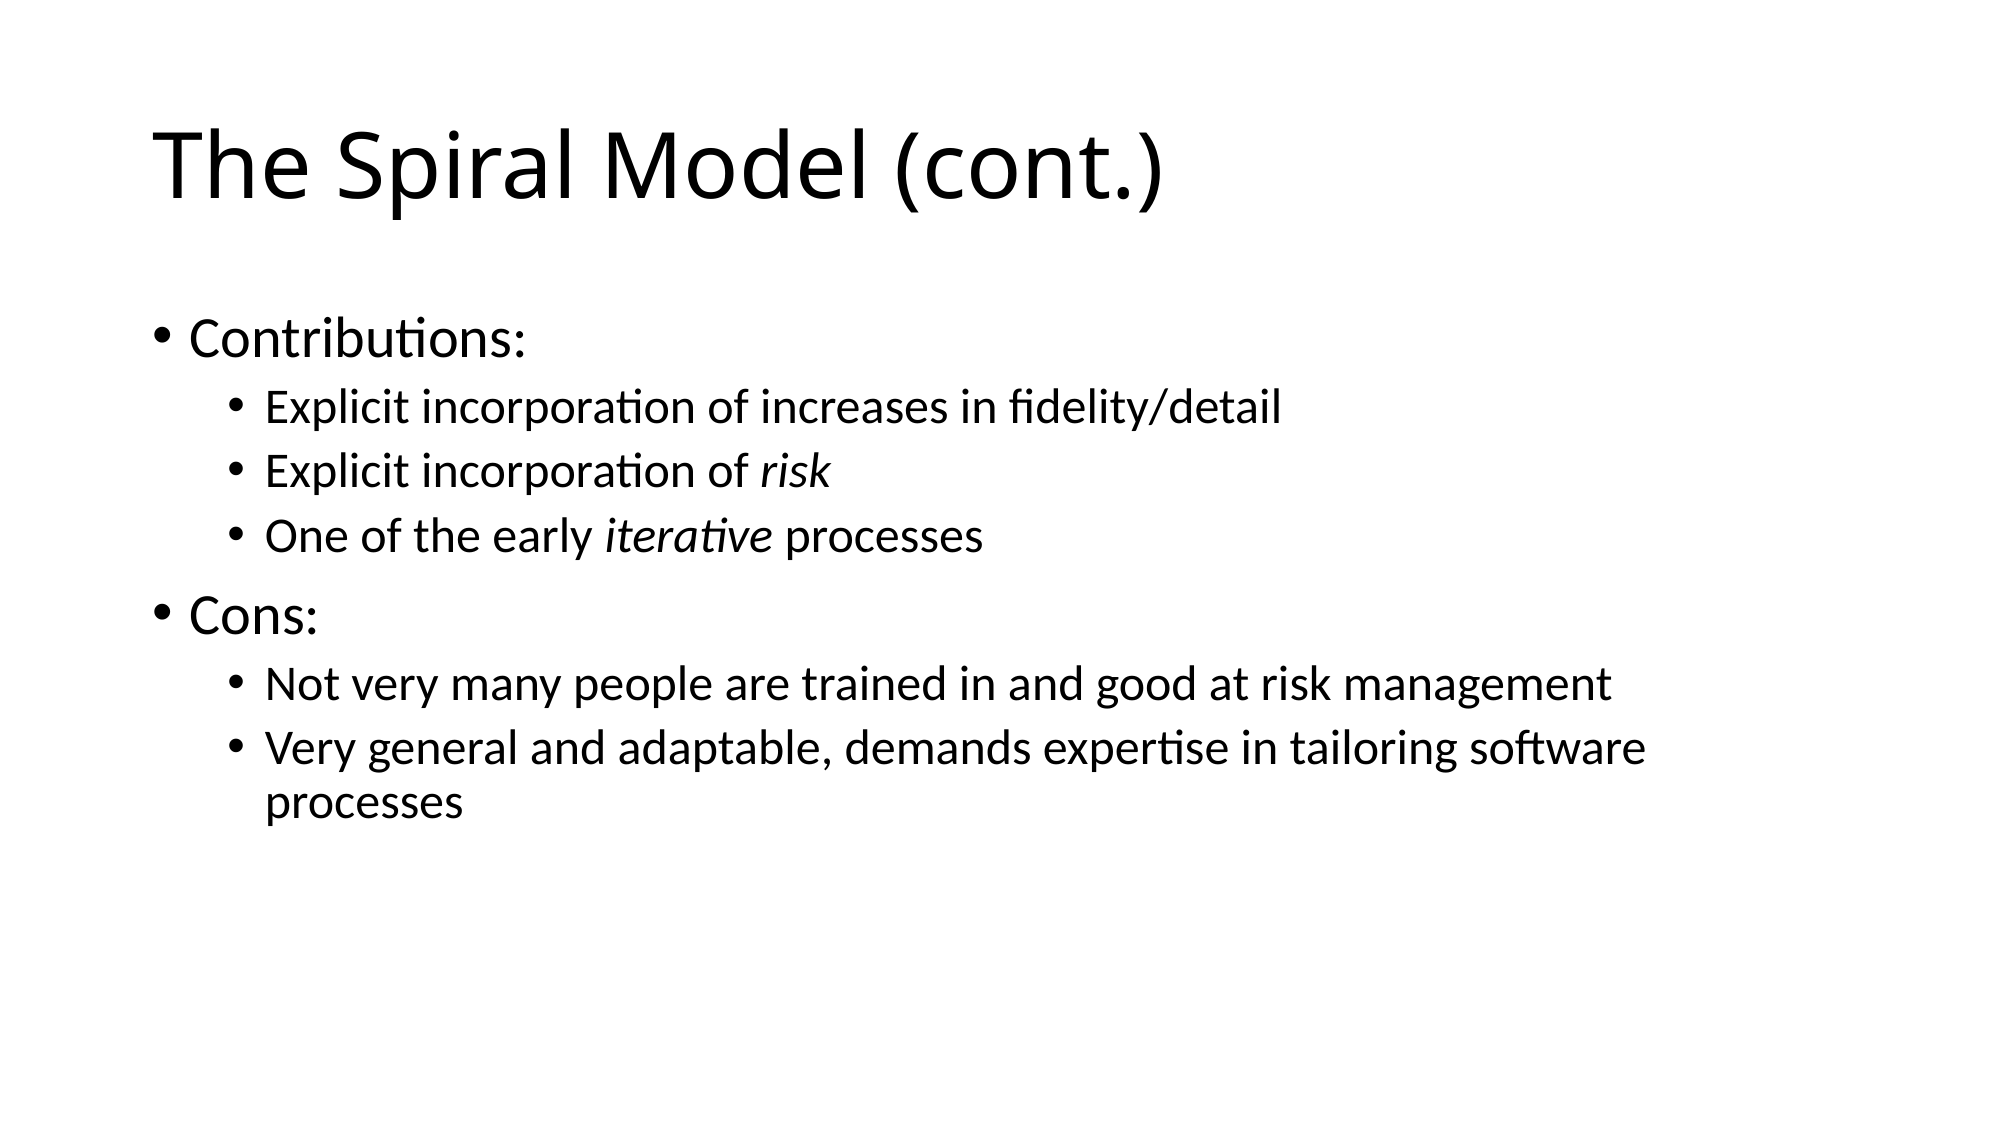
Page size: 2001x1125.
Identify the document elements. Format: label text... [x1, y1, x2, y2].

title The Spiral Model (cont.) [137, 59, 1863, 278]
list Contributions: Explicit incorporation of increases in fidelity/detail Explicit incorporation of risk One of the early iterative processes Cons: Not very many people are trained in and good at risk management Very general and adaptable, demands expertise in tailoring software processes [137, 299, 1863, 1014]
